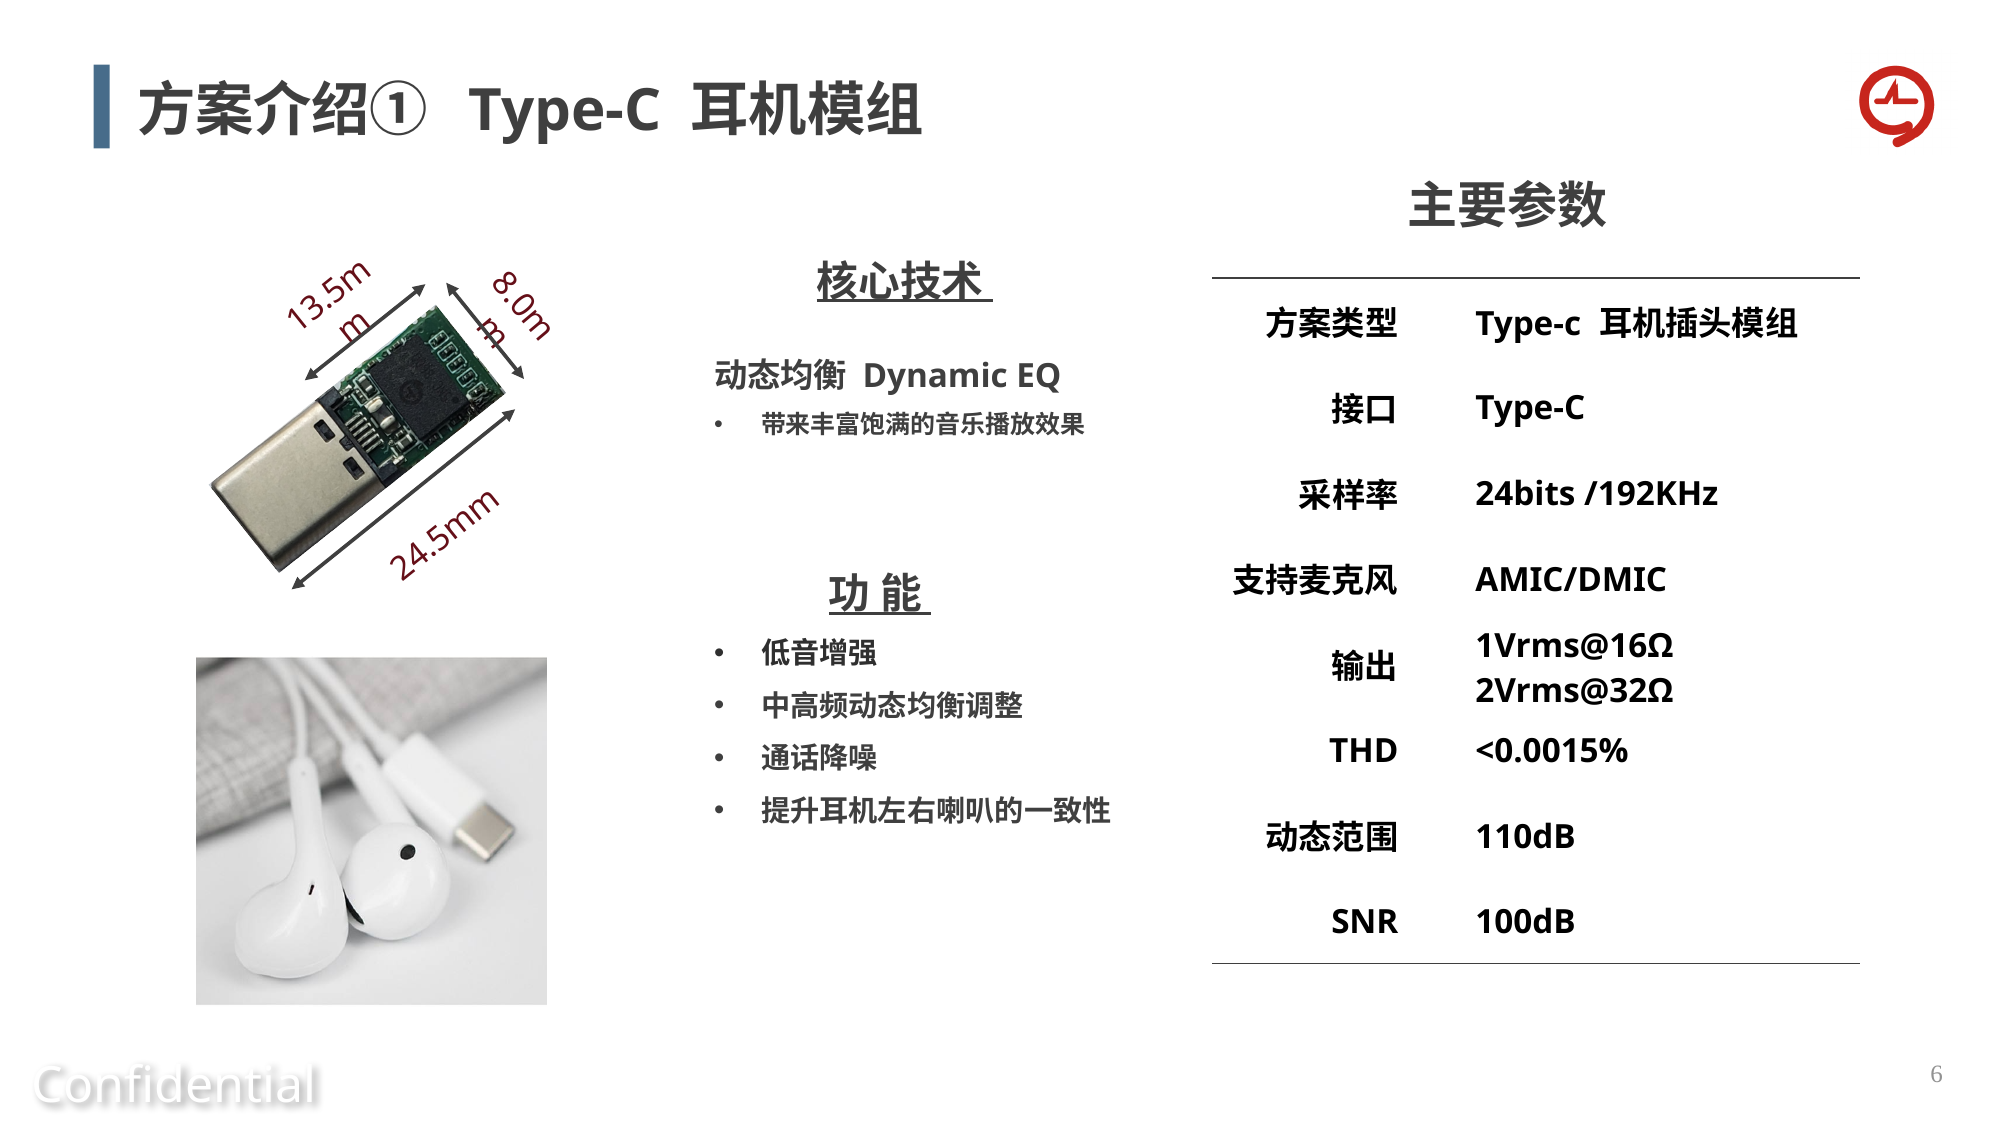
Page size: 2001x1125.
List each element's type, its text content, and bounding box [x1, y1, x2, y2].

table_cell 支持麦克风 [1212, 535, 1399, 621]
text_box 主要参数 [1391, 165, 1625, 241]
text_box 方案介绍① Type-C 耳机模组 [122, 48, 1414, 166]
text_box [212, 260, 537, 590]
table_cell 1Vrms@16Ω 2Vrms@32Ω [1399, 621, 1860, 706]
table_cell 采样率 [1212, 449, 1399, 535]
picture [1845, 49, 1958, 155]
table_cell 接口 [1212, 364, 1399, 449]
text_box [1, 1036, 262, 1123]
table_cell SNR [1212, 878, 1399, 963]
table_cell AMIC/DMIC [1399, 535, 1860, 621]
table_cell 输出 [1212, 621, 1399, 706]
text_box 功 能 低音增强 中高频动态均衡调整 通话降噪 提升耳机左右喇叭的一致性 [699, 534, 1212, 835]
table_cell THD [1212, 706, 1399, 792]
slide_number 6 [1507, 1042, 1958, 1103]
table_cell <0.0015% [1399, 706, 1860, 792]
table_cell 24bits /192KHz [1399, 449, 1860, 535]
table_cell 110dB [1399, 792, 1860, 878]
text_box Confidential [20, 1041, 329, 1125]
table_header Type-c 耳机插头模组 [1399, 279, 1860, 364]
table_cell 动态范围 [1212, 792, 1399, 878]
text_box 核心技术 动态均衡 Dynamic EQ 带来丰富饱满的音乐播放效果 [699, 246, 1170, 477]
table_header 方案类型 [1212, 279, 1399, 364]
table_cell Type-C [1399, 364, 1860, 449]
table_cell 100dB [1399, 878, 1860, 963]
picture [196, 656, 547, 1007]
